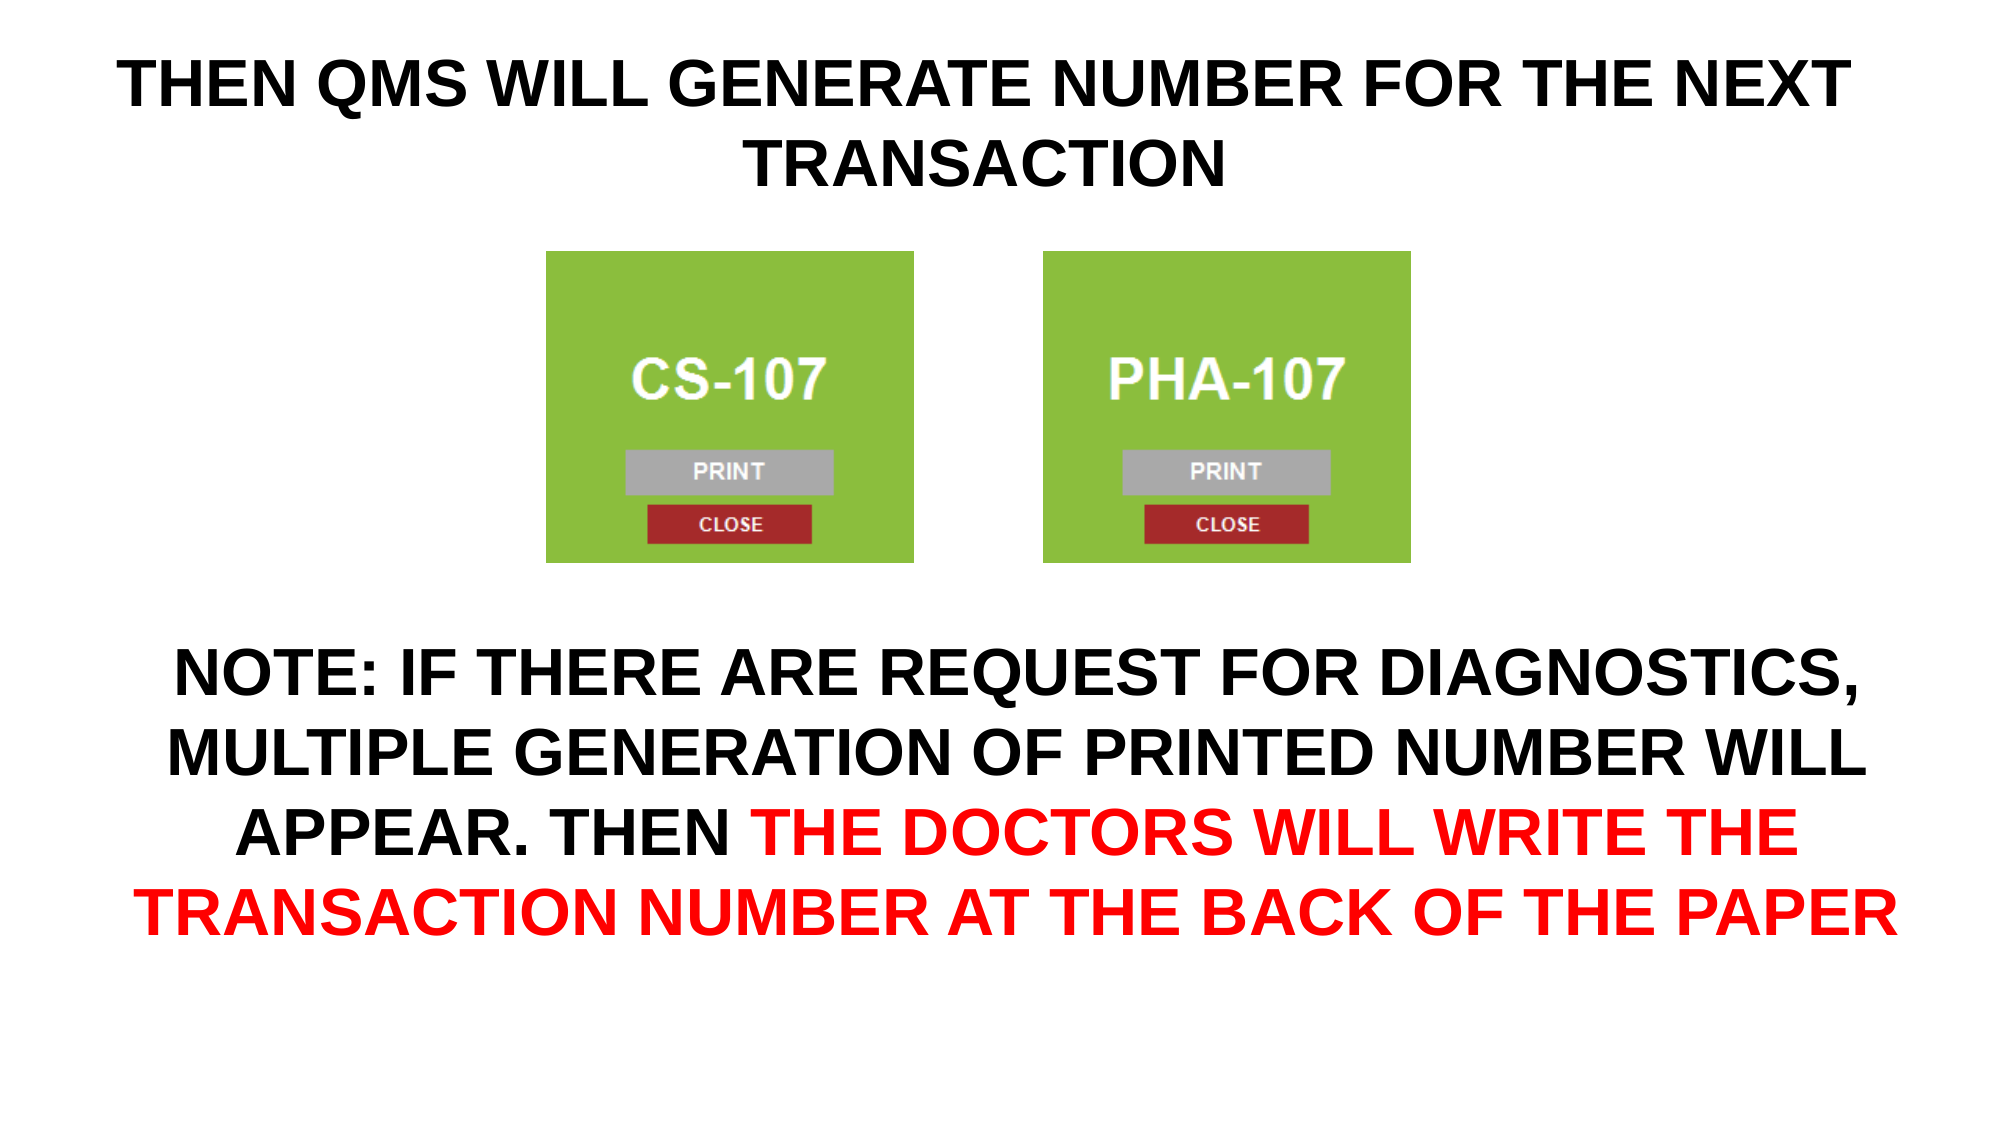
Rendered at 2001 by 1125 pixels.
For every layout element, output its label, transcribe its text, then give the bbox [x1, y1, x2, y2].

text_box THEN QMS WILL GENERATE NUMBER FOR THE NEXT TRANSACTION [50, 53, 1920, 186]
picture [1043, 251, 1411, 563]
text_box NOTE: IF THERE ARE REQUEST FOR DIAGNOSTICS, MULTIPLE GENERATION OF PRINTED NUMBER WILL APPEAR. THEN THE DOCTORS WILL WRITE THE TRANSACTION NUMBER AT THE BACK OF THE PAPER [82, 722, 1953, 856]
picture [546, 251, 914, 563]
